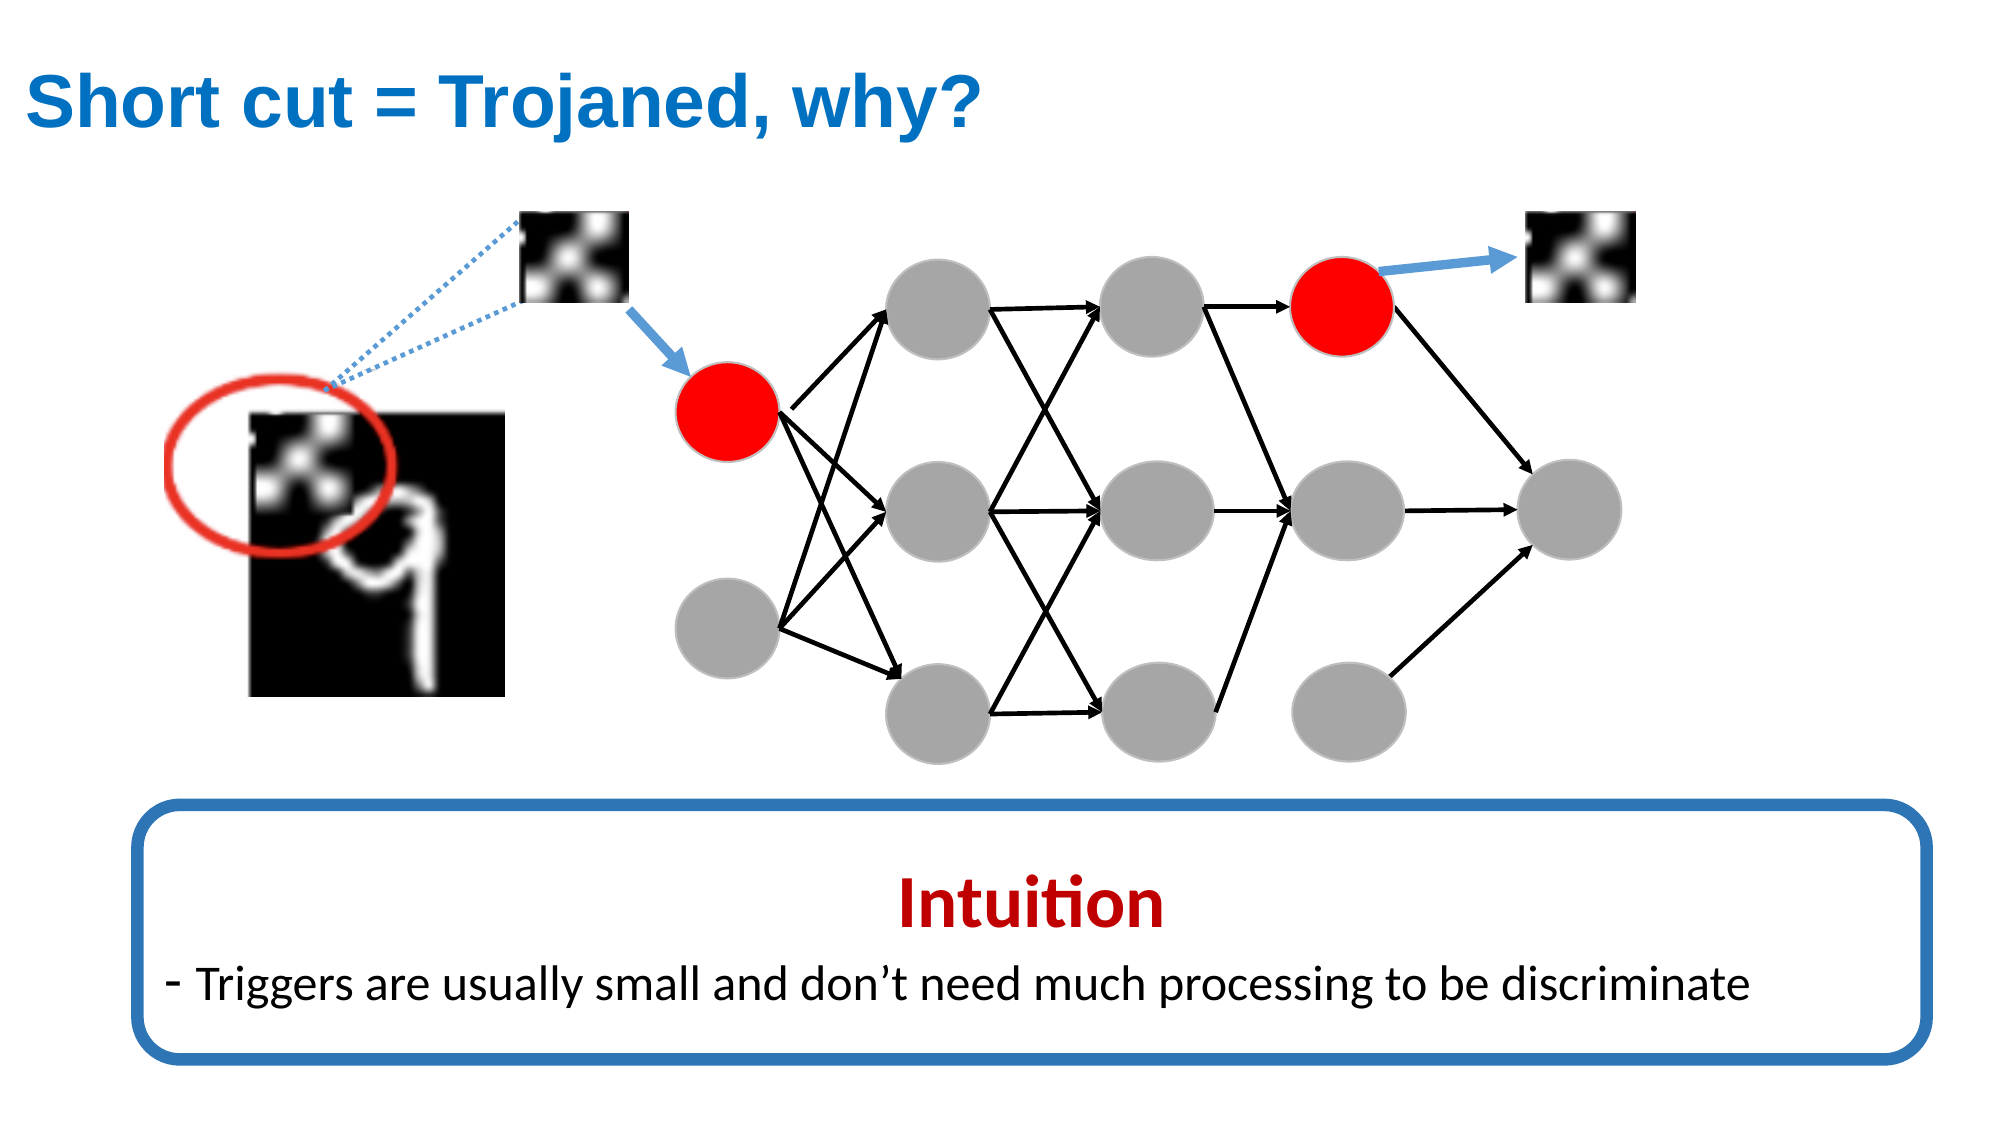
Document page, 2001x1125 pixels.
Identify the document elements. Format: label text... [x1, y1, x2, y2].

text_box Intuition - Triggers are usually small and don’t need much processing to be discriminate [136, 803, 1928, 1061]
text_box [164, 211, 1636, 764]
title Short cut = Trojaned, why? [10, 0, 1836, 212]
